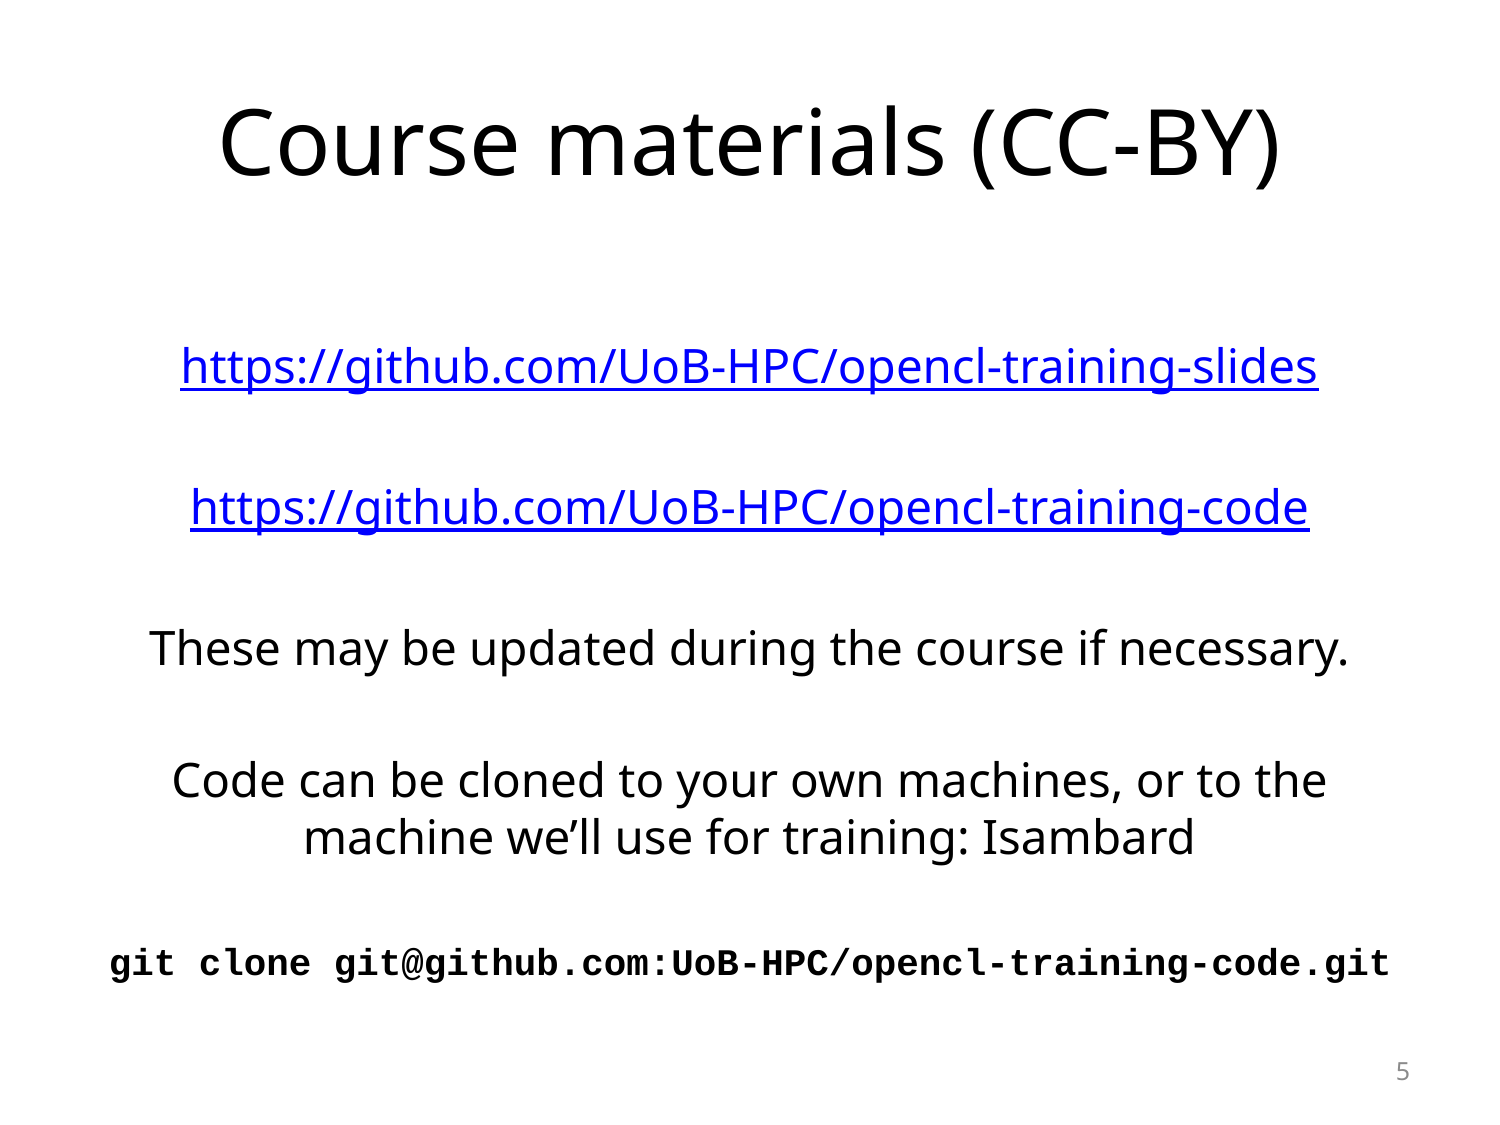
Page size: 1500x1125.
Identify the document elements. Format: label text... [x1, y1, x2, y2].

list https://github.com/UoB-HPC/opencl-training-slides https://github.com/UoB-HPC/opencl-training-code These may be updated during the course if necessary. Code can be cloned to your own machines, or to the machine we’ll use for training: Isambard git clone git@github.com:UoB-HPC/opencl-training-code.git [75, 262, 1425, 1005]
slide_number 5 [1074, 1042, 1425, 1103]
title Course materials (CC-BY) [75, 45, 1425, 233]
